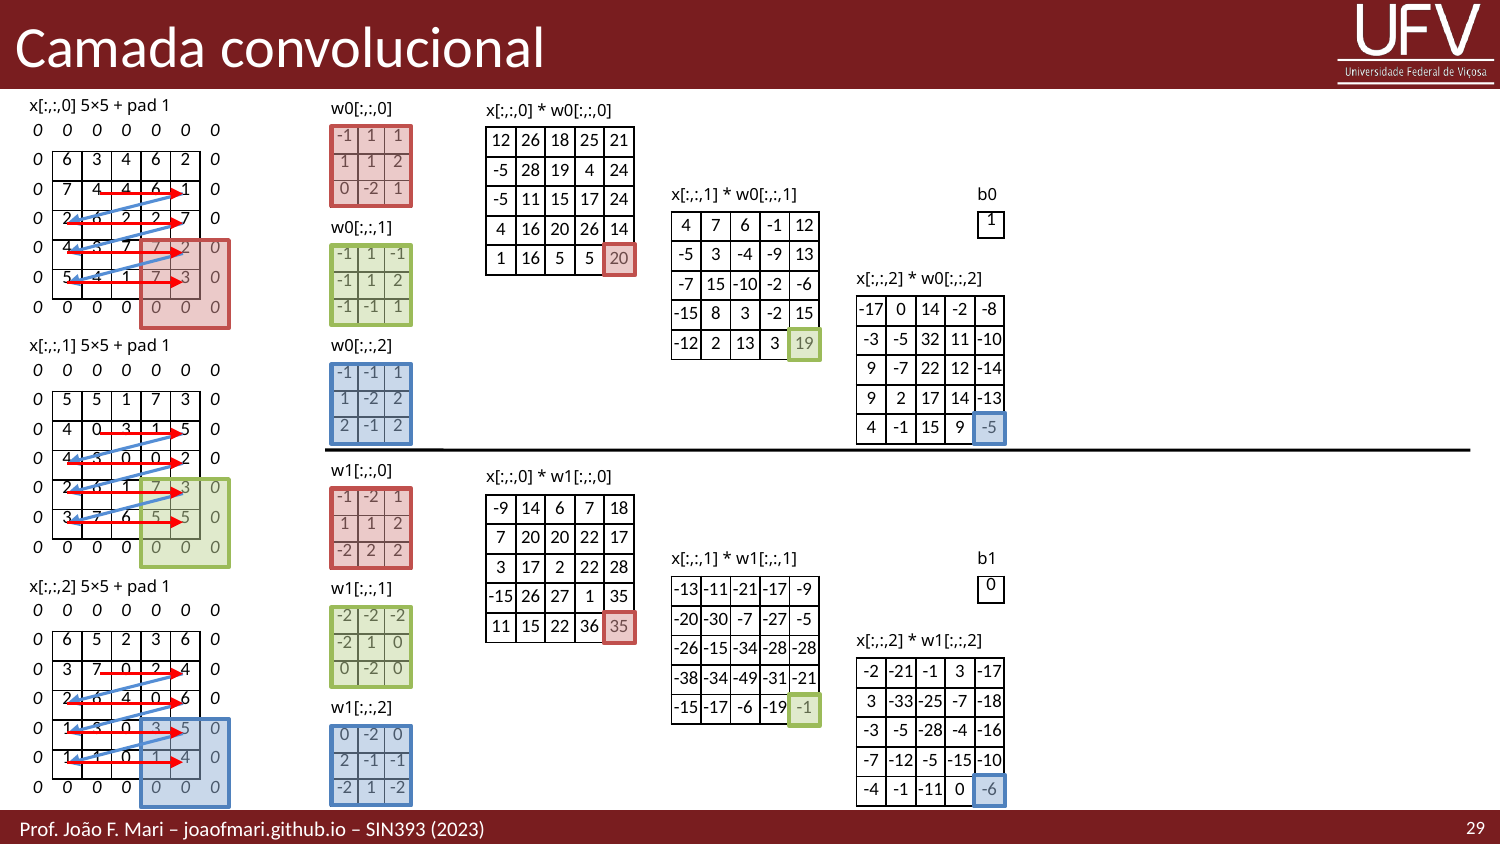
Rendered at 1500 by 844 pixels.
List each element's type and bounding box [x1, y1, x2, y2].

table_header [672, 213, 700, 240]
table_cell [53, 152, 81, 180]
table_header [761, 213, 789, 240]
table_cell [112, 632, 140, 660]
table_cell [487, 614, 515, 642]
text_box [597, 237, 642, 282]
table_cell [702, 301, 730, 329]
table_cell [887, 327, 915, 354]
table_cell [731, 301, 759, 329]
table_header [761, 577, 789, 605]
table_cell [702, 607, 730, 635]
table_cell [857, 356, 885, 384]
table_cell [23, 151, 66, 329]
table_cell [917, 748, 944, 776]
table_header [857, 659, 885, 687]
table_cell [546, 584, 574, 612]
table_cell [946, 777, 967, 805]
table_cell [517, 584, 544, 612]
table_cell [53, 241, 66, 269]
table_header [976, 297, 1003, 325]
table_cell [112, 182, 140, 192]
table_cell [761, 607, 789, 635]
table_cell [731, 242, 759, 270]
table_cell [946, 689, 974, 716]
text_box [669, 543, 886, 573]
table_cell [53, 481, 66, 509]
table_cell [487, 555, 515, 582]
table_cell [53, 422, 81, 450]
text_box [66, 673, 246, 825]
table_cell [53, 392, 81, 420]
table_header [979, 213, 1003, 237]
table_cell [53, 510, 66, 538]
table_cell [142, 182, 170, 192]
table_cell [887, 415, 915, 443]
table_cell [517, 555, 544, 582]
table_cell [201, 632, 230, 673]
table_cell [142, 632, 170, 660]
table_cell [605, 187, 633, 215]
table_cell [112, 662, 140, 672]
table_cell [790, 636, 818, 664]
text_box [27, 433, 246, 600]
table_cell [605, 584, 633, 605]
table_cell [887, 386, 915, 413]
table_cell [672, 695, 700, 723]
table_cell [517, 525, 544, 553]
table_header [887, 297, 915, 325]
table_cell [917, 718, 944, 746]
table_cell [546, 525, 574, 553]
table_cell [23, 632, 66, 809]
table_header [487, 128, 515, 156]
table_cell [83, 632, 111, 660]
table_cell [83, 182, 111, 193]
text_box [782, 688, 827, 732]
table_cell [946, 386, 974, 413]
table_cell [672, 331, 700, 359]
table_cell [731, 666, 759, 694]
table_cell [857, 777, 885, 805]
table_cell [605, 555, 633, 582]
table_cell [731, 695, 759, 723]
table_cell [761, 272, 789, 299]
table_cell [790, 666, 818, 688]
table_cell [142, 422, 170, 432]
table_cell [702, 331, 730, 359]
table_cell [605, 217, 633, 237]
table_cell [576, 246, 597, 274]
table_header [672, 577, 700, 605]
table_cell [171, 662, 199, 673]
table_cell [790, 272, 818, 299]
table_cell [53, 451, 66, 479]
table_cell [887, 748, 915, 776]
table_cell [53, 632, 81, 660]
table_header [605, 496, 633, 523]
table_cell [731, 331, 759, 359]
table_cell [171, 632, 199, 660]
table_cell [546, 187, 574, 215]
table_cell [142, 152, 170, 180]
table_cell [946, 415, 967, 443]
table_cell [83, 392, 111, 420]
table_cell [83, 422, 111, 433]
table_cell [605, 158, 633, 185]
table_cell [546, 217, 574, 244]
slide_number [1328, 811, 1500, 844]
table_cell [576, 555, 603, 582]
table_cell [702, 242, 730, 270]
text_box [976, 543, 1086, 573]
footer [0, 812, 1034, 844]
table_cell [946, 356, 974, 384]
table_cell [576, 158, 603, 185]
table_cell [517, 246, 544, 274]
table_cell [576, 217, 603, 244]
table_cell [53, 751, 66, 778]
table_header [790, 577, 818, 605]
table_cell [112, 392, 140, 420]
table_header [702, 213, 730, 240]
table_cell [53, 662, 81, 690]
table_cell [790, 607, 818, 635]
table_cell [887, 356, 915, 384]
table_cell [946, 748, 974, 776]
table_cell [142, 392, 170, 420]
table_cell [731, 636, 759, 664]
table_cell [517, 187, 544, 211]
table_cell [672, 272, 700, 299]
text_box [27, 193, 246, 360]
text_box [976, 179, 1086, 209]
text_box [854, 625, 1071, 655]
table_cell [171, 392, 199, 420]
table_cell [976, 718, 1003, 746]
table_cell [672, 666, 700, 694]
table_cell [976, 327, 1003, 354]
table_cell [546, 158, 574, 185]
table_header [576, 128, 603, 156]
table_cell [702, 695, 730, 723]
text_box [782, 322, 827, 367]
table_cell [887, 718, 915, 746]
table_cell [605, 525, 633, 553]
table_cell [761, 636, 789, 664]
table_header [731, 213, 759, 240]
table_cell [672, 607, 700, 635]
table_cell [672, 636, 700, 664]
table_header [487, 496, 515, 523]
table_cell [857, 689, 885, 716]
title [0, 0, 1500, 89]
table_cell [672, 242, 700, 270]
text_box [597, 605, 642, 650]
table_cell [976, 356, 1003, 384]
table_cell [487, 158, 515, 185]
table_cell [672, 301, 700, 329]
table_header [576, 496, 603, 523]
table_cell [487, 525, 515, 553]
table_cell [53, 721, 66, 749]
table_cell [761, 242, 789, 270]
table_header [917, 297, 944, 325]
table_cell [53, 270, 66, 298]
table_cell [576, 584, 603, 612]
table_cell [142, 662, 170, 672]
table_cell [857, 718, 885, 746]
table_cell [917, 356, 944, 384]
text_box [967, 769, 1012, 813]
table_header [979, 577, 1003, 602]
table_cell [761, 666, 789, 694]
table_cell [887, 777, 915, 805]
table_cell [761, 301, 789, 329]
table_header [857, 297, 885, 325]
table_cell [53, 691, 66, 719]
table_cell [857, 386, 885, 413]
table_header [517, 496, 544, 523]
table_cell [917, 386, 944, 413]
table_cell [761, 695, 782, 723]
table_cell [201, 391, 230, 433]
table_cell [517, 158, 544, 185]
table_cell [171, 152, 199, 180]
table_cell [112, 152, 140, 180]
table_cell [517, 614, 544, 642]
table_cell [976, 689, 1003, 716]
table_header [790, 213, 818, 240]
table_cell [171, 422, 199, 433]
table_cell [976, 386, 1003, 406]
table_cell [487, 246, 515, 274]
table_cell [83, 152, 111, 180]
table_cell [546, 614, 574, 642]
text_box [316, 93, 1471, 821]
table_cell [857, 415, 885, 443]
table_cell [917, 415, 944, 443]
table_cell [731, 607, 759, 635]
table_header [946, 297, 974, 325]
table_cell [487, 584, 515, 612]
table_header [731, 577, 759, 605]
table_cell [23, 391, 66, 569]
table_cell [857, 327, 885, 354]
table_cell [576, 525, 603, 553]
table_cell [887, 689, 915, 716]
table_header [23, 602, 230, 632]
table_cell [946, 327, 974, 354]
table_header [976, 659, 1003, 687]
table_cell [790, 301, 818, 322]
table_header [546, 496, 574, 523]
table_cell [702, 272, 730, 299]
table_header [702, 577, 730, 605]
table_cell [53, 182, 81, 210]
table_cell [917, 689, 944, 716]
table_header [546, 128, 574, 156]
table_cell [201, 151, 230, 193]
text_box [669, 179, 886, 209]
table_header [23, 122, 230, 151]
table_cell [171, 182, 199, 193]
table_cell [917, 777, 944, 805]
table_cell [576, 614, 597, 642]
table_cell [702, 636, 730, 664]
table_cell [112, 422, 140, 432]
text_box [854, 263, 1071, 293]
table_cell [946, 718, 974, 746]
table_header [917, 659, 944, 687]
table_cell [731, 272, 759, 299]
table_header [517, 128, 544, 156]
table_header [605, 128, 633, 156]
table_header [887, 659, 915, 687]
table_cell [83, 662, 111, 673]
table_cell [546, 555, 574, 582]
table_cell [761, 331, 782, 359]
table_cell [487, 187, 515, 211]
table_cell [917, 327, 944, 354]
table_cell [976, 748, 1003, 769]
text_box [27, 90, 244, 120]
table_cell [702, 666, 730, 694]
table_cell [790, 242, 818, 270]
table_cell [857, 748, 885, 776]
table_cell [576, 187, 603, 215]
table_header [946, 659, 974, 687]
table_cell [53, 211, 66, 239]
table_cell [546, 246, 574, 274]
table_header [23, 362, 230, 391]
